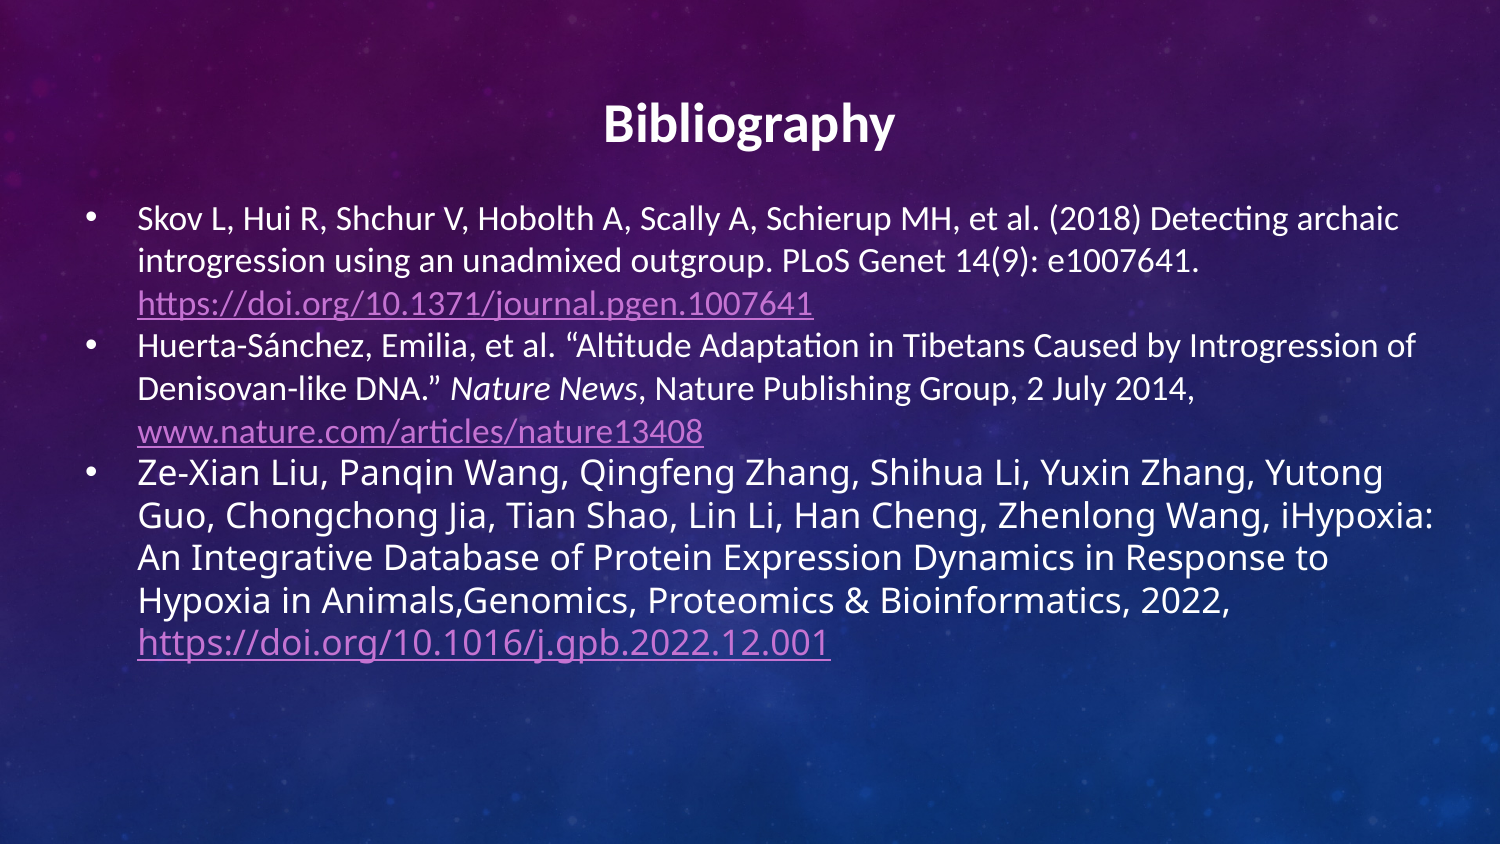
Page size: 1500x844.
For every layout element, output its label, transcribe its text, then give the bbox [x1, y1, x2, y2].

picture [0, 0, 1500, 844]
list Skov L, Hui R, Shchur V, Hobolth A, Scally A, Schierup MH, et al. (2018) Detecting archaic introgression using an unadmixed outgroup. PLoS Genet 14(9): e1007641. https://doi.org/10.1371/journal.pgen.1007641 Huerta-Sánchez, Emilia, et al. “Altitude Adaptation in Tibetans Caused by Introgression of Denisovan-like DNA.” Nature News, Nature Publishing Group, 2 July 2014, www.nature.com/articles/nature13408 Ze-Xian Liu, Panqin Wang, Qingfeng Zhang, Shihua Li, Yuxin Zhang, Yutong Guo, Chongchong Jia, Tian Shao, Lin Li, Han Cheng, Zhenlong Wang, iHypoxia: An Integrative Database of Protein Expression Dynamics in Response to Hypoxia in Animals,Genomics, Proteomics & Bioinformatics, 2022, https://doi.org/10.1016/j.gpb.2022.12.001 [51, 189, 1449, 750]
title Bibliography [51, 72, 1449, 167]
